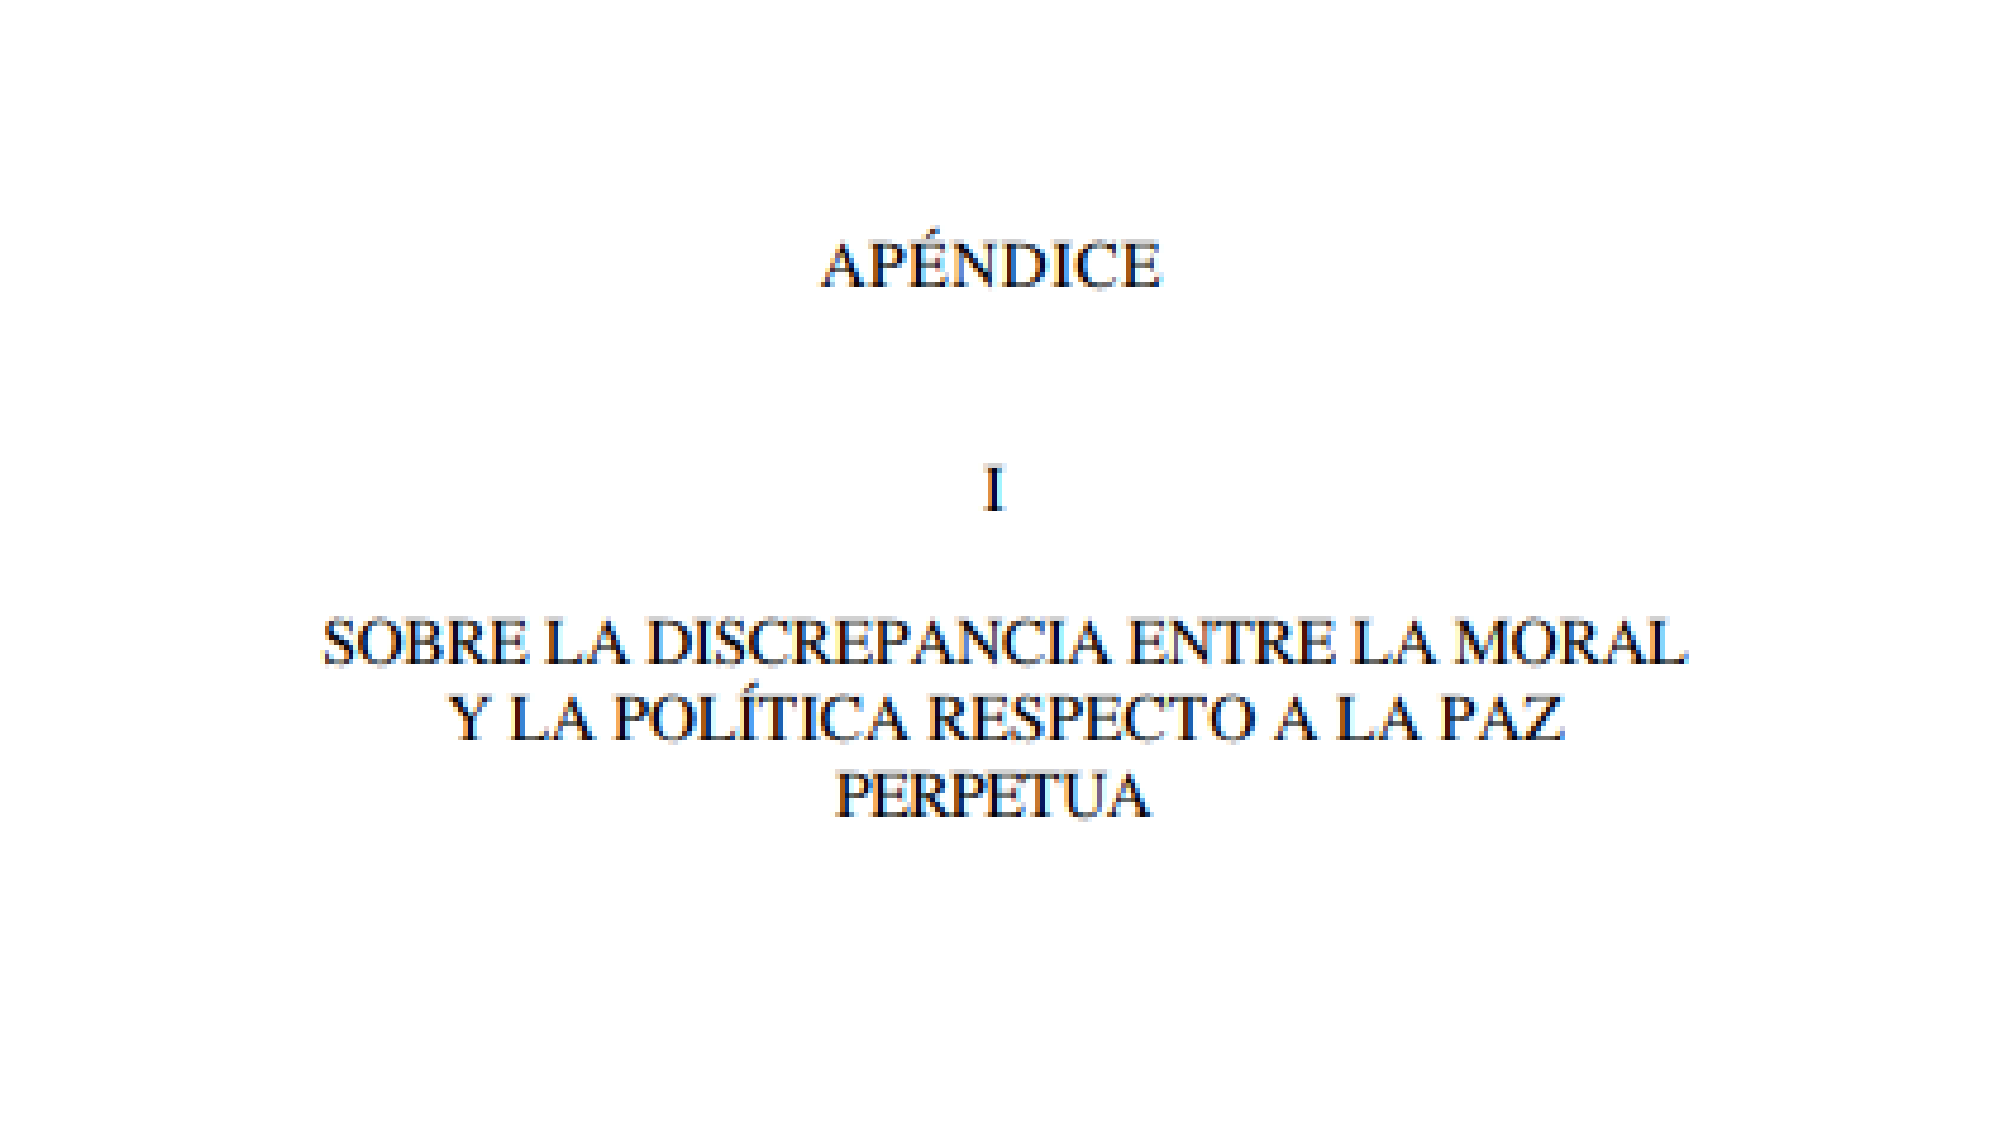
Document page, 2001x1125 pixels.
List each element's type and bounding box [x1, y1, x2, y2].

picture [206, 101, 1794, 865]
